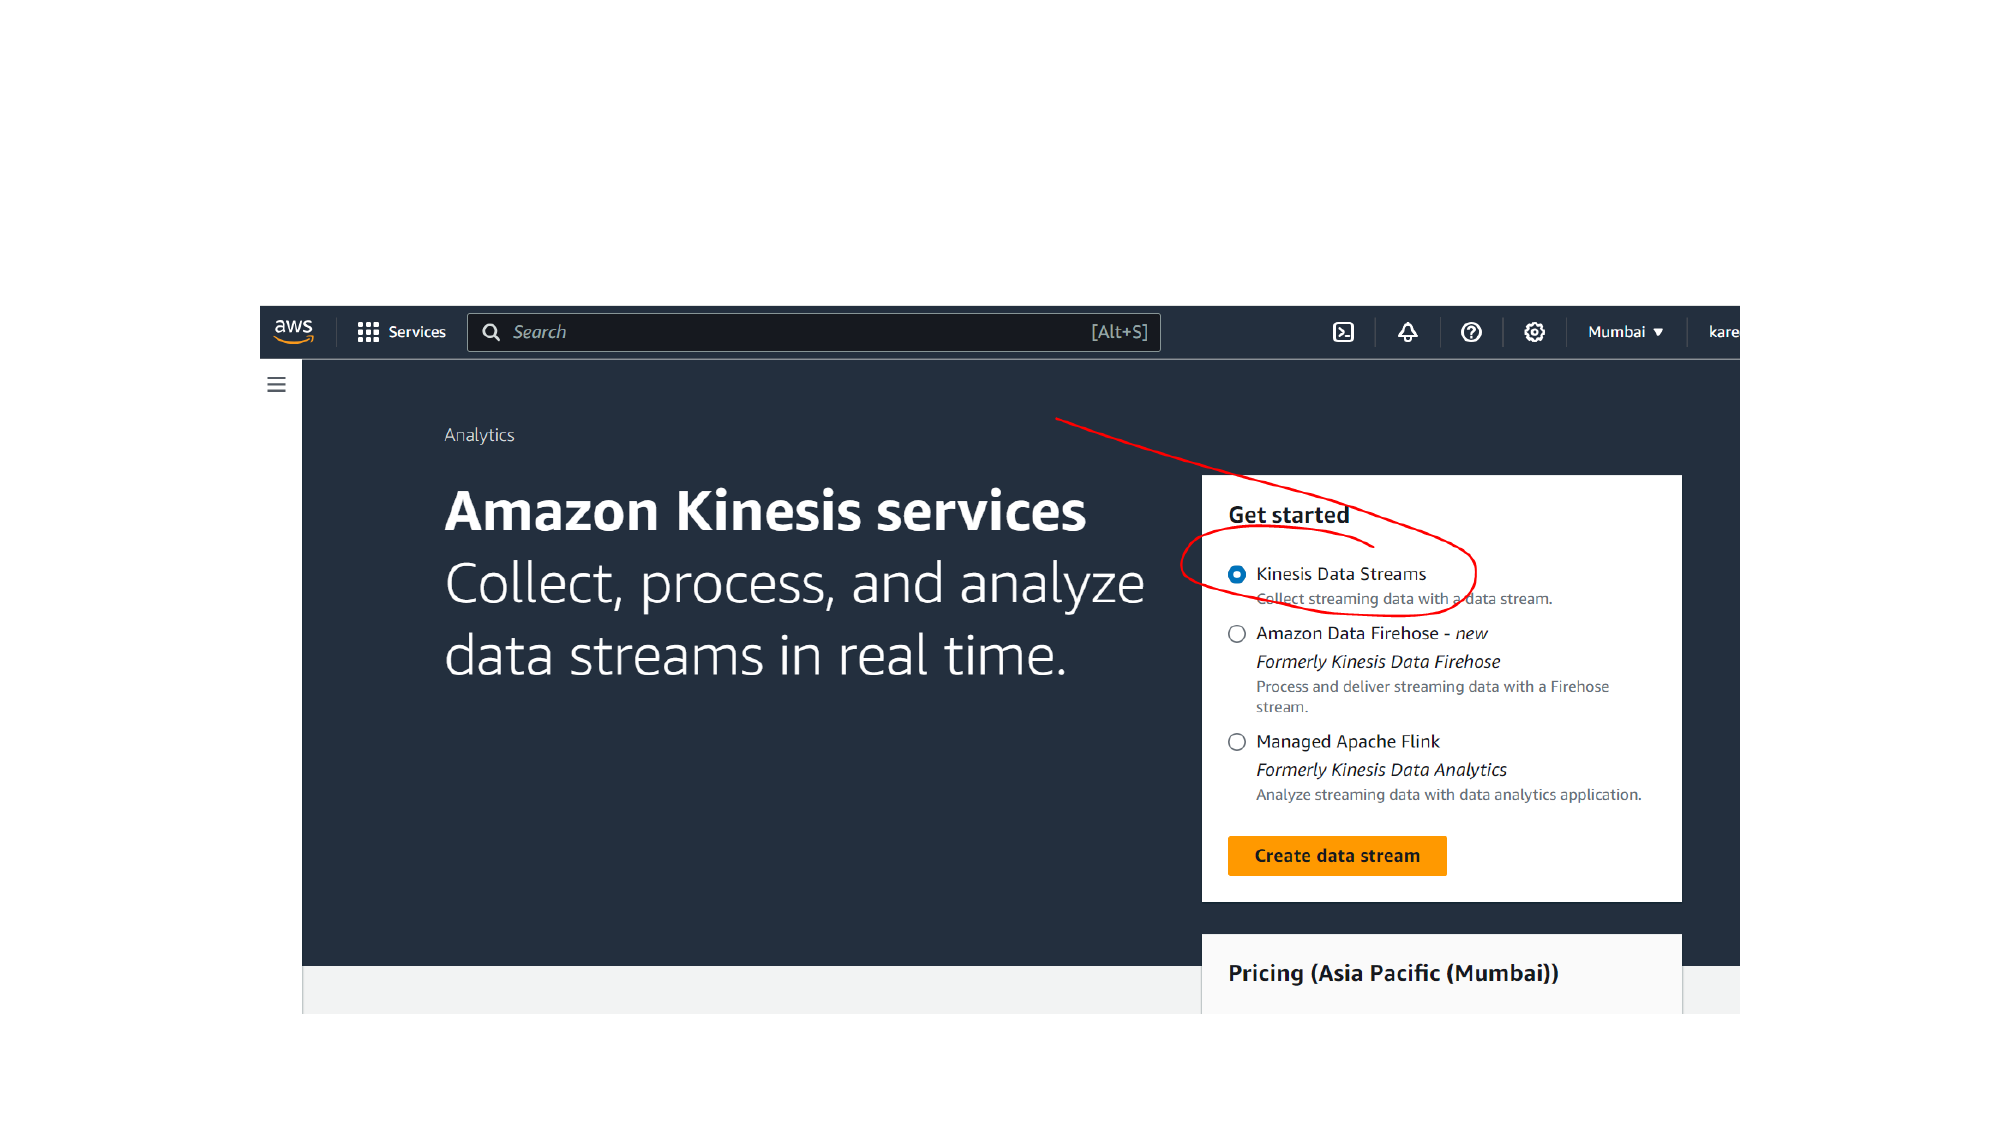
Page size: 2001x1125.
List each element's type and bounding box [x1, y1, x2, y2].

list [260, 299, 1740, 1014]
